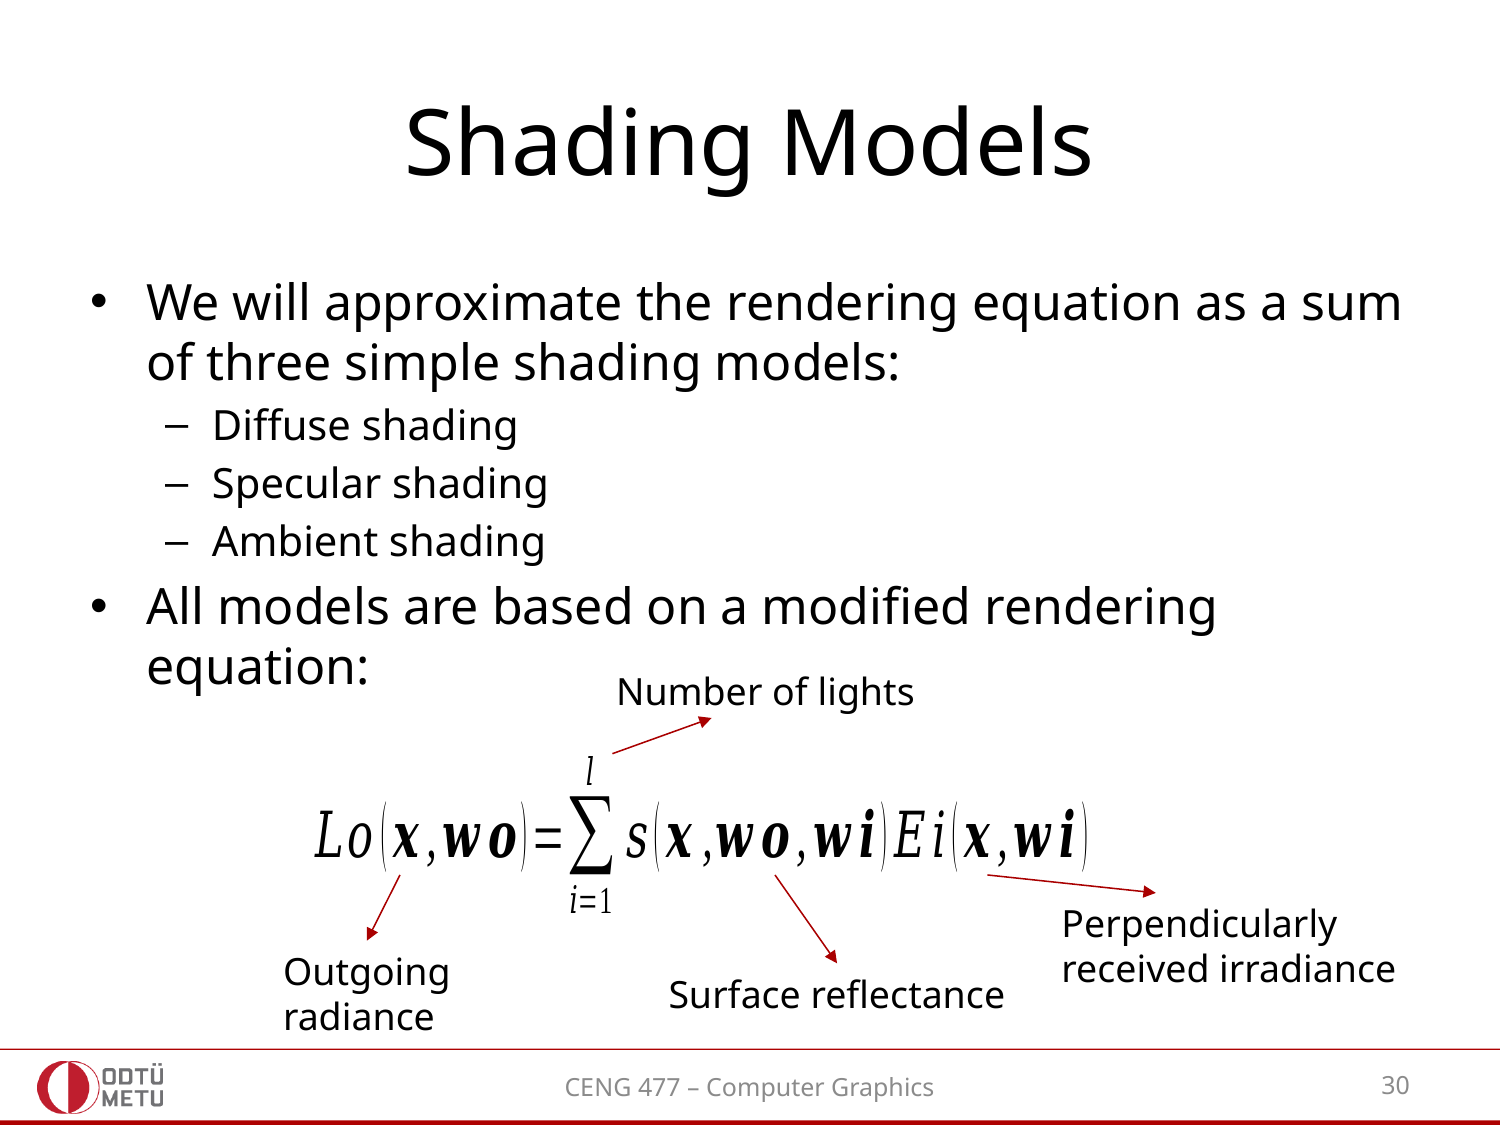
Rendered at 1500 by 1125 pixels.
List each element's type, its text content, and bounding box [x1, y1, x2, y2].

text_box Number of lights [601, 660, 930, 720]
text_box Outgoing radiance [268, 940, 466, 1046]
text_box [774, 874, 838, 964]
text_box Surface reflectance [653, 963, 1021, 1023]
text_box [987, 874, 1157, 894]
list We will approximate the rendering equation as a sum of three simple shading models: Diffuse shading Specular shading Ambient shading All models are based on a modified rendering equation: [75, 262, 1425, 1005]
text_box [612, 717, 712, 754]
text_box Perpendicularly received irradiance [1046, 892, 1412, 998]
slide_number 30 [1074, 1056, 1425, 1117]
picture [37, 1061, 163, 1114]
title Shading Models [75, 45, 1425, 233]
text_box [366, 874, 401, 941]
footer CENG 477 – Computer Graphics [512, 1056, 988, 1117]
